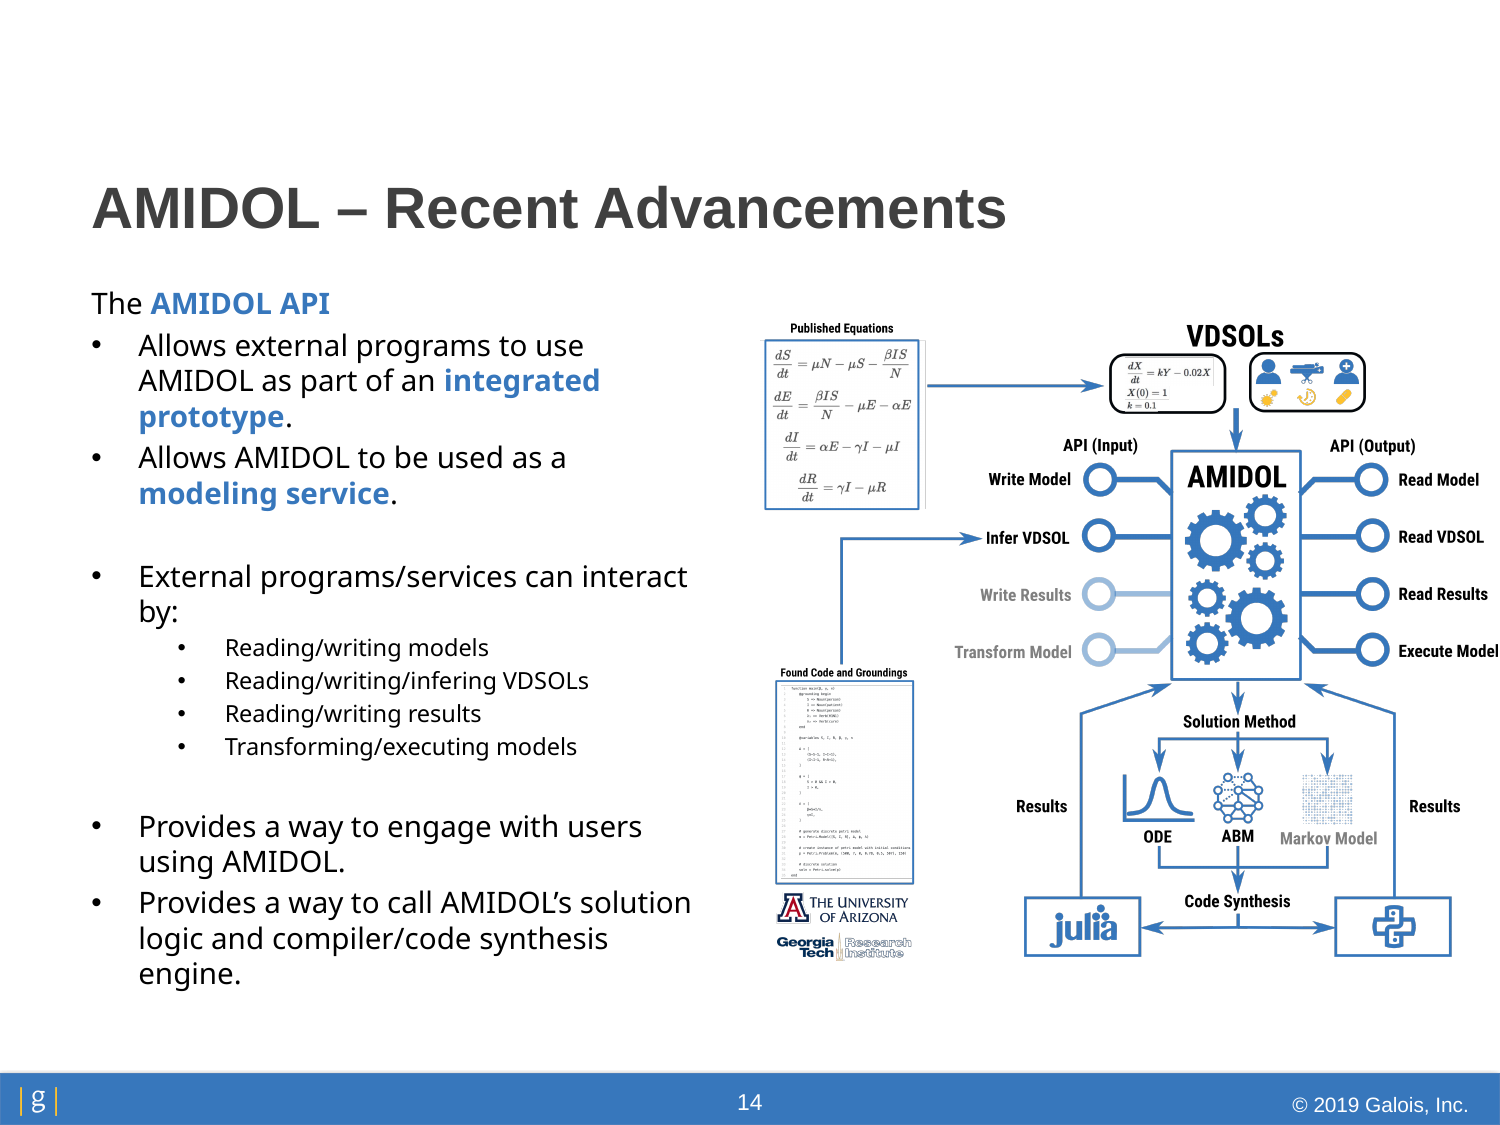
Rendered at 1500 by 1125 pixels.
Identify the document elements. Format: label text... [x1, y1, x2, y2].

title AMIDOL – Recent Advancements [76, 172, 1422, 239]
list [759, 322, 1498, 962]
picture [20, 1087, 57, 1116]
list The AMIDOL API Allows external programs to use AMIDOL as part of an integrated prototype. Allows AMIDOL to be used as a modeling service. External programs/services can interact by: Reading/writing models Reading/writing/infering VDSOLs Reading/writing results Transforming/executing models Provides a way to engage with users using AMIDOL. Provides a way to call AMIDOL’s solution logic and compiler/code synthesis engine. [76, 277, 713, 1007]
